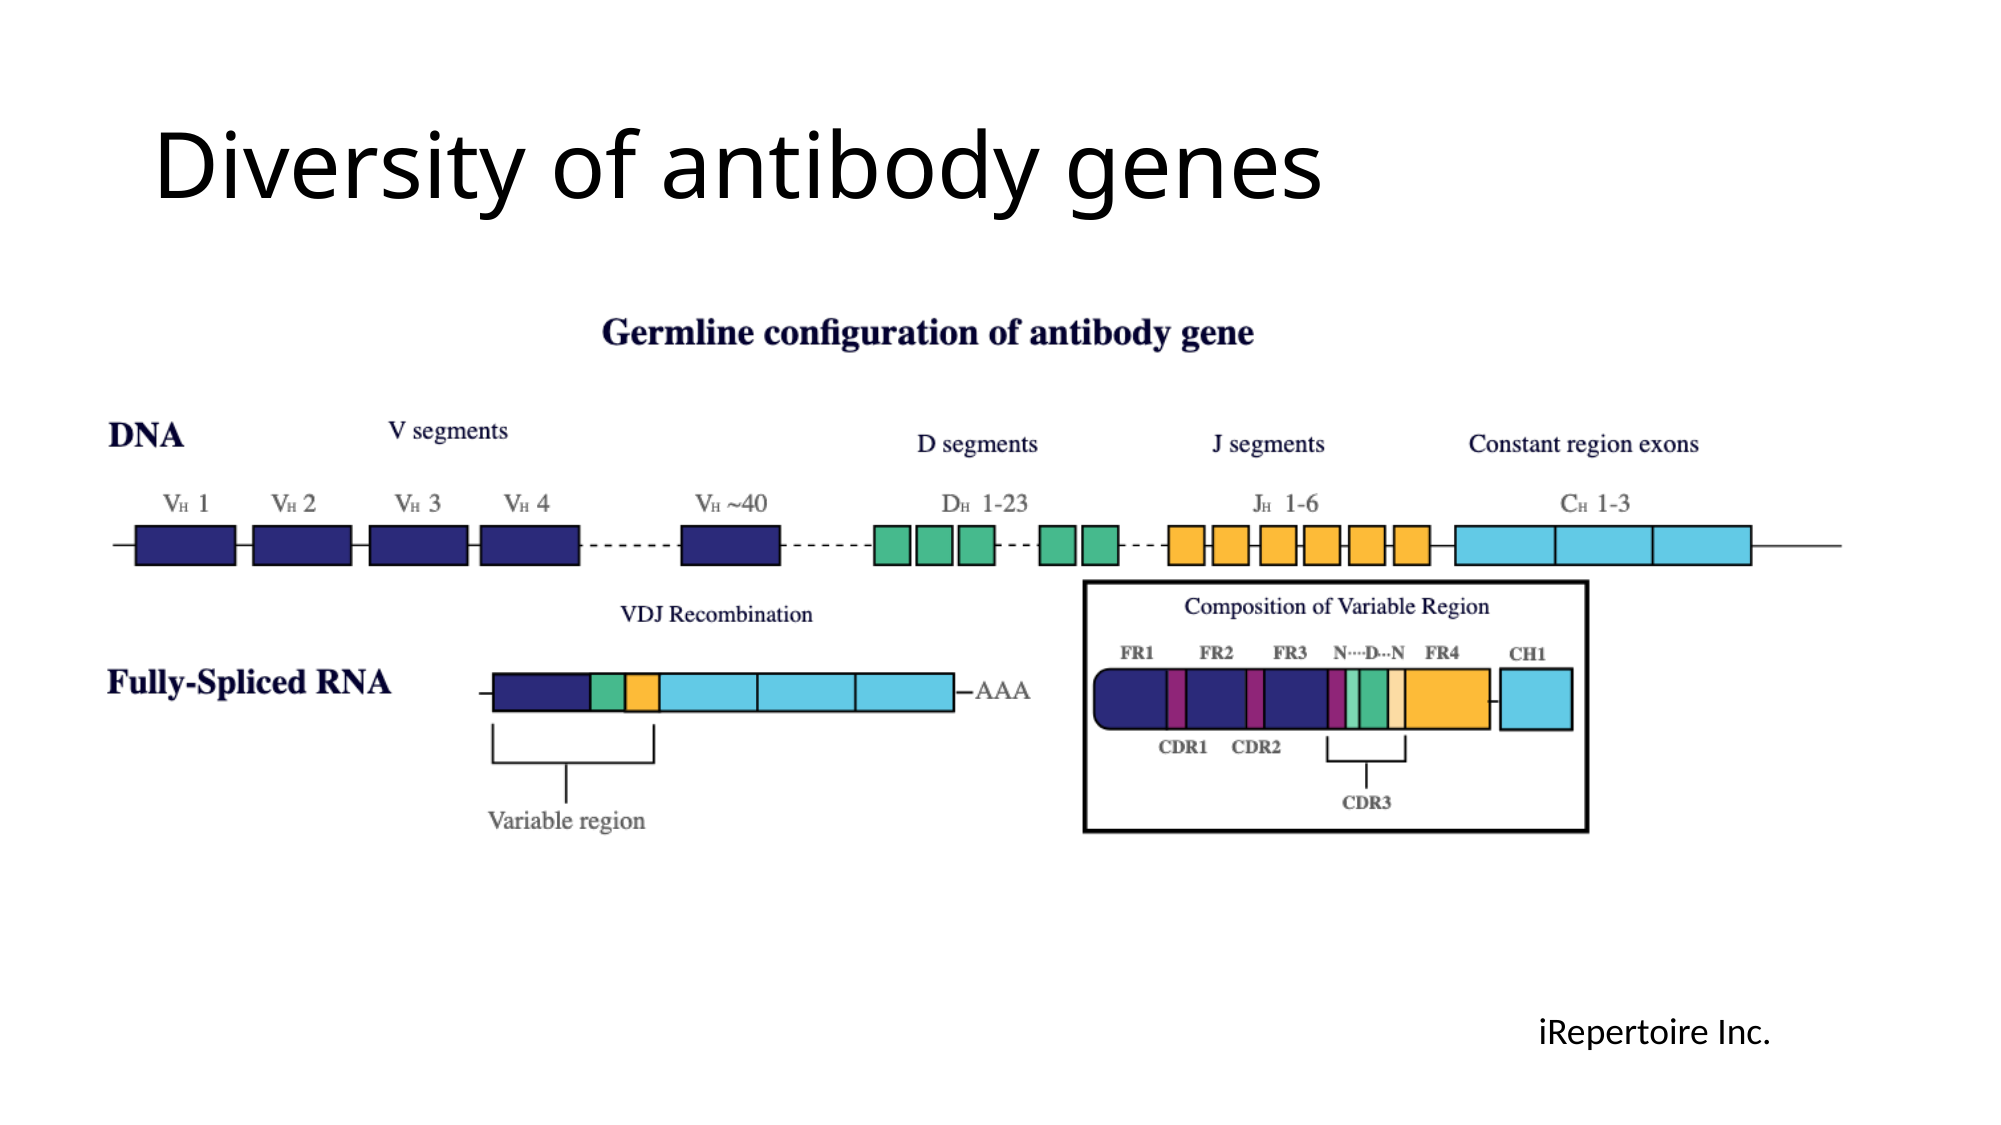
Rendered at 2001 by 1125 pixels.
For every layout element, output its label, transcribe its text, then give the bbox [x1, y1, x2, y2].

text_box iRepertoire Inc. [1523, 999, 1787, 1060]
picture [65, 277, 1863, 894]
title Diversity of antibody genes [137, 59, 1863, 277]
